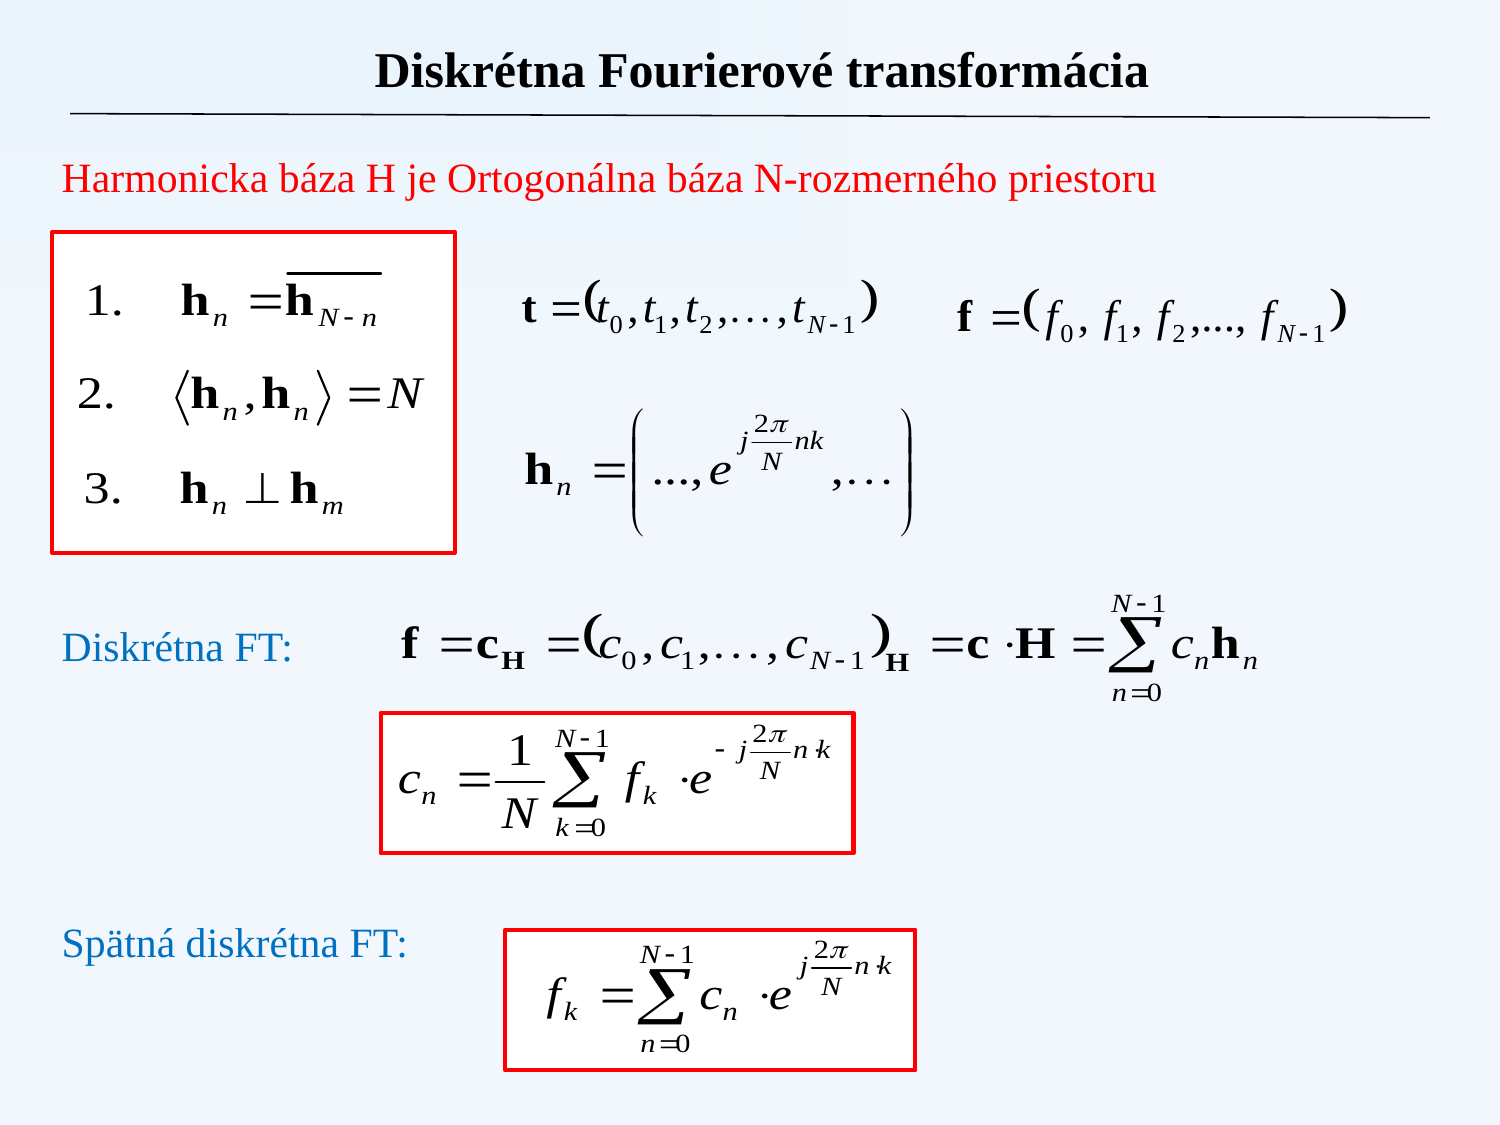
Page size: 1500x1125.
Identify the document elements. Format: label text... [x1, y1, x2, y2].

text_box Diskrétna FT: [45, 607, 327, 682]
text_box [82, 251, 392, 343]
text_box [379, 711, 394, 855]
text_box Harmonicka báza H je Ortogonálna báza N-rozmerného priestoru [45, 138, 1177, 214]
text_box Diskrétna Fourierové transformácia [253, 29, 1270, 105]
text_box [50, 230, 457, 555]
text_box [503, 928, 917, 1072]
text_box Spätná diskrétna FT: [45, 903, 480, 978]
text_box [68, 344, 439, 440]
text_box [390, 714, 847, 847]
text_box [515, 278, 879, 346]
text_box [841, 719, 856, 855]
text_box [528, 930, 911, 1063]
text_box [394, 582, 1271, 711]
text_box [77, 438, 356, 534]
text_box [517, 401, 926, 545]
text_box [951, 286, 1349, 355]
